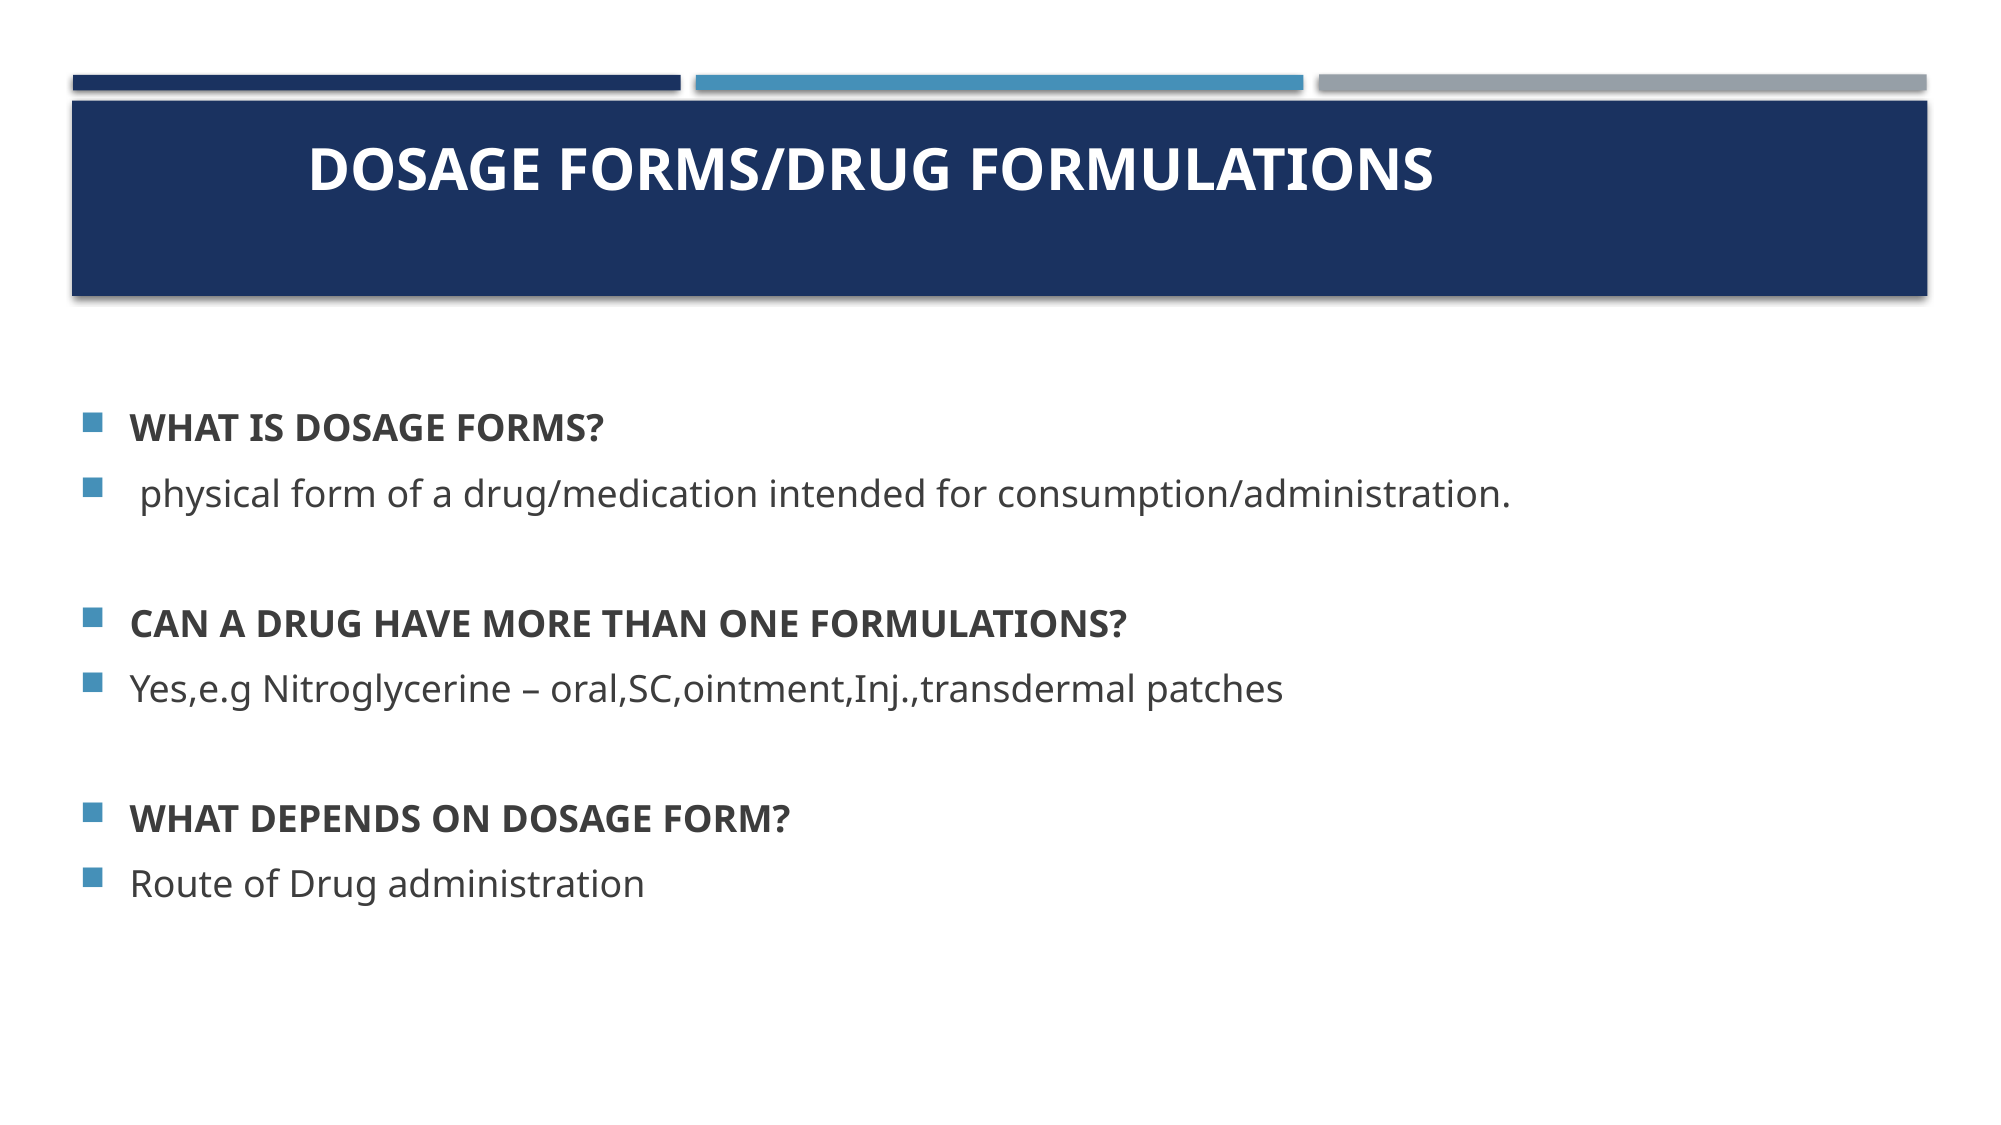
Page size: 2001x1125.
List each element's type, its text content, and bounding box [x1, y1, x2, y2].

list WHAT IS DOSAGE FORMS? physical form of a drug/medication intended for consumption/administration. CAN A DRUG HAVE MORE THAN ONE FORMULATIONS? Yes,e.g Nitroglycerine – oral,SC,ointment,Inj.,transdermal patches WHAT DEPENDS ON DOSAGE FORM? Route of Drug administration [64, 273, 1919, 1101]
title DOSAGE FORMS/DRUG FORMULATIONS [292, 0, 1936, 210]
